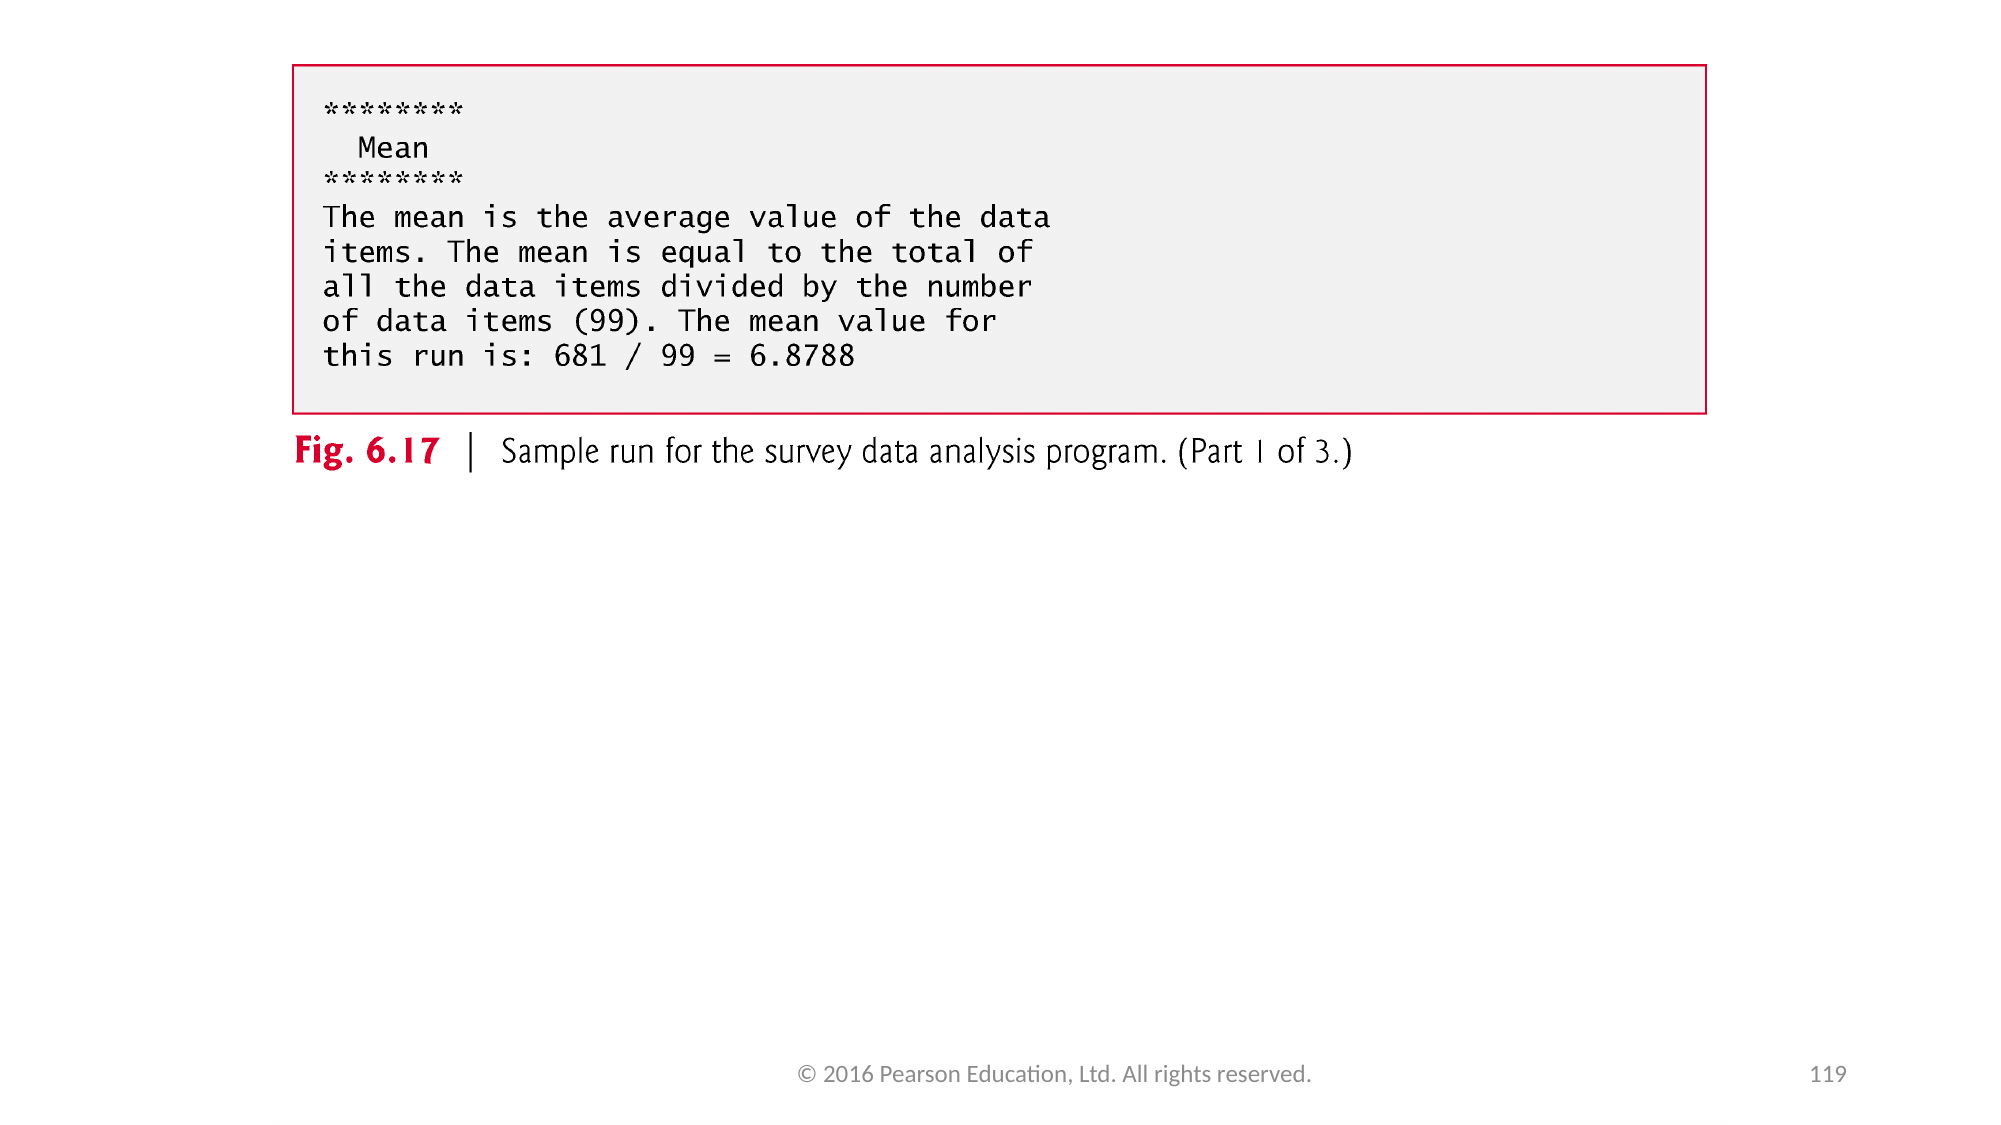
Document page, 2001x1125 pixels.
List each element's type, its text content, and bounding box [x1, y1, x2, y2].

slide_number 119 [1728, 1042, 1863, 1103]
picture [271, 0, 1728, 1125]
